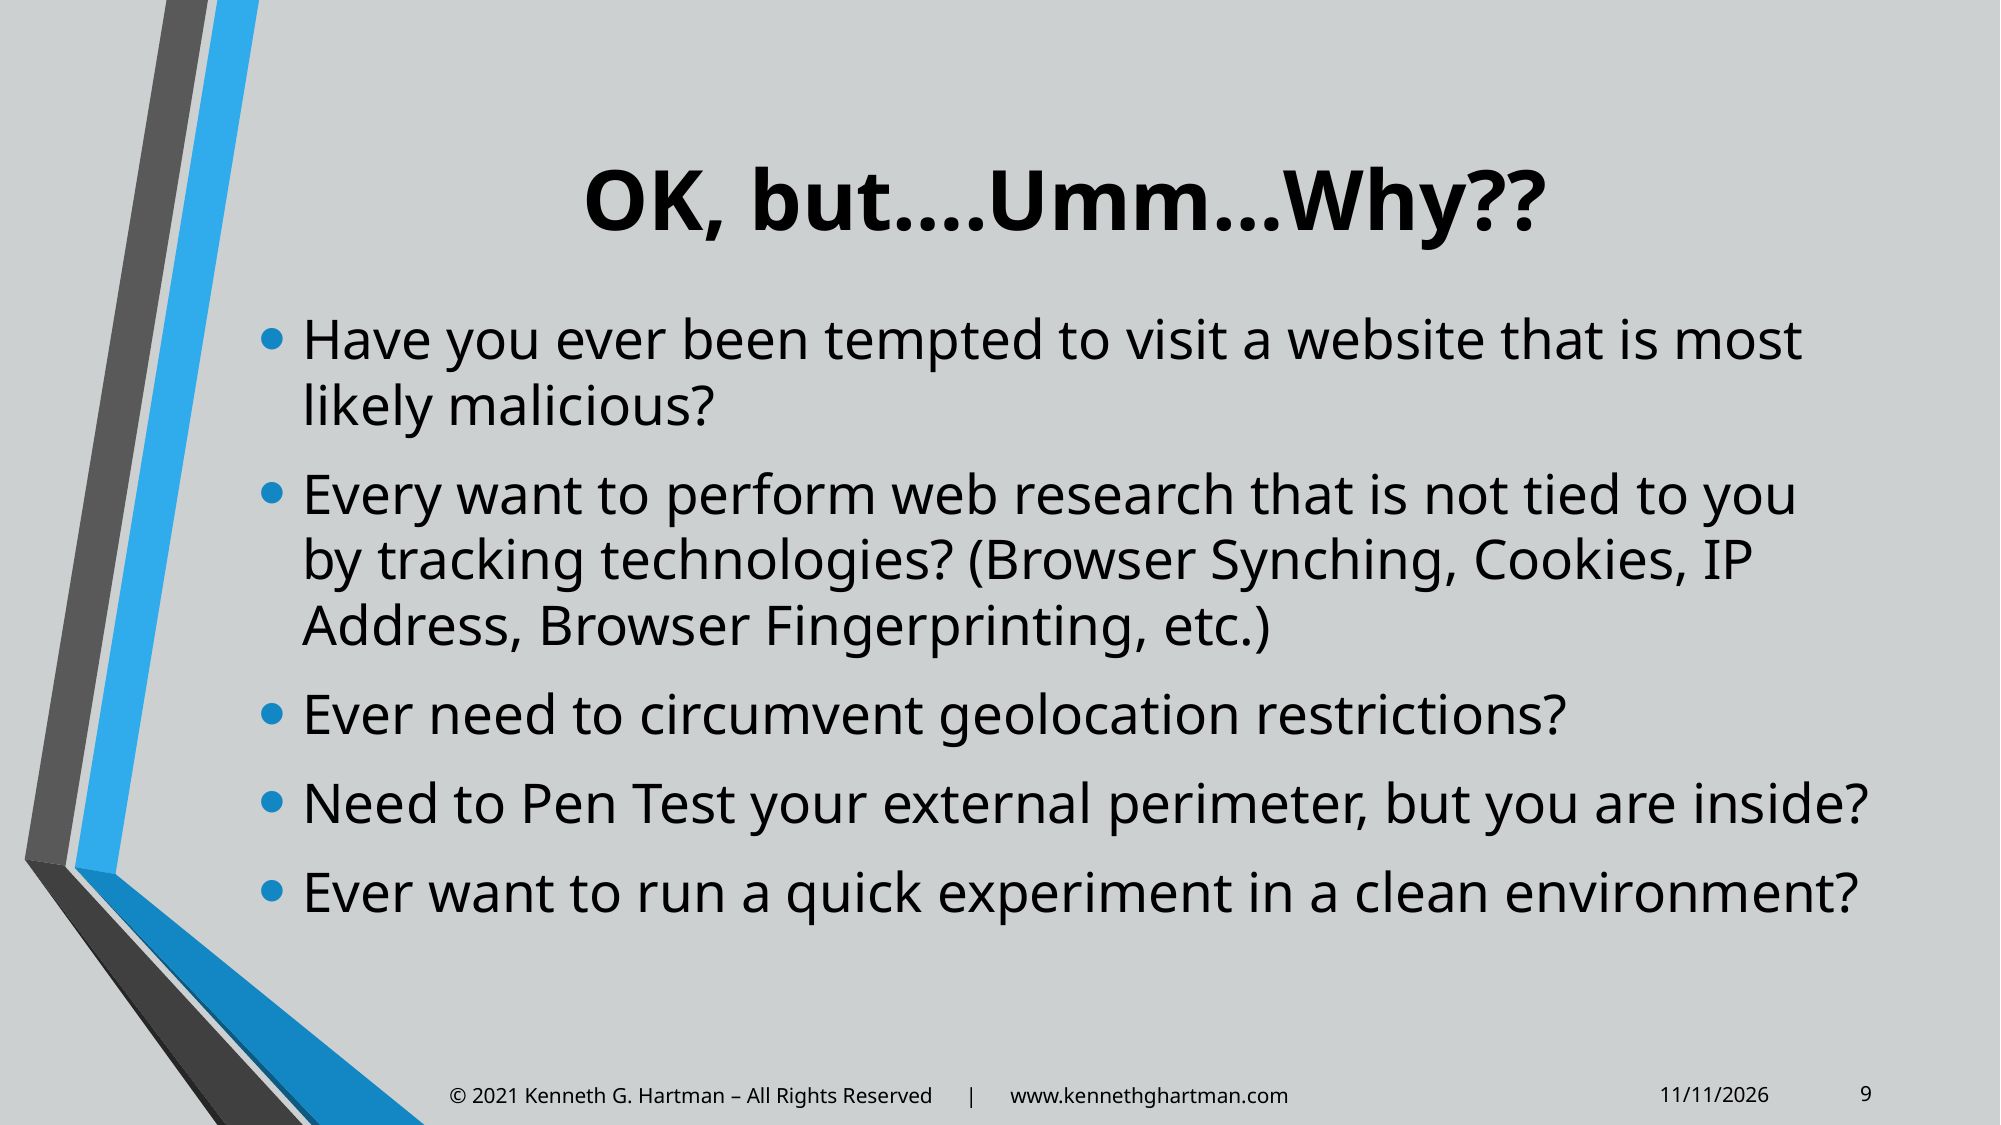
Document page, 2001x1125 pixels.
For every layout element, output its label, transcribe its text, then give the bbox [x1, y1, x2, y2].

slide_number 9 [1796, 1065, 1887, 1125]
footer © 2021 Kenneth G. Hartman – All Rights Reserved | www.kennethghartman.com [434, 1065, 1597, 1125]
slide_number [1597, 1066, 1784, 1125]
list Have you ever been tempted to visit a website that is most likely malicious? Every want to perform web research that is not tied to you by tracking technologies? (Browser Synching, Cookies, IP Address, Browser Fingerprinting, etc.) Ever need to circumvent geolocation restrictions? Need to Pen Test your external perimeter, but you are inside? Ever want to run a quick experiment in a clean environment? [243, 297, 1887, 950]
title OK, but….Umm…Why?? [243, 112, 1887, 281]
